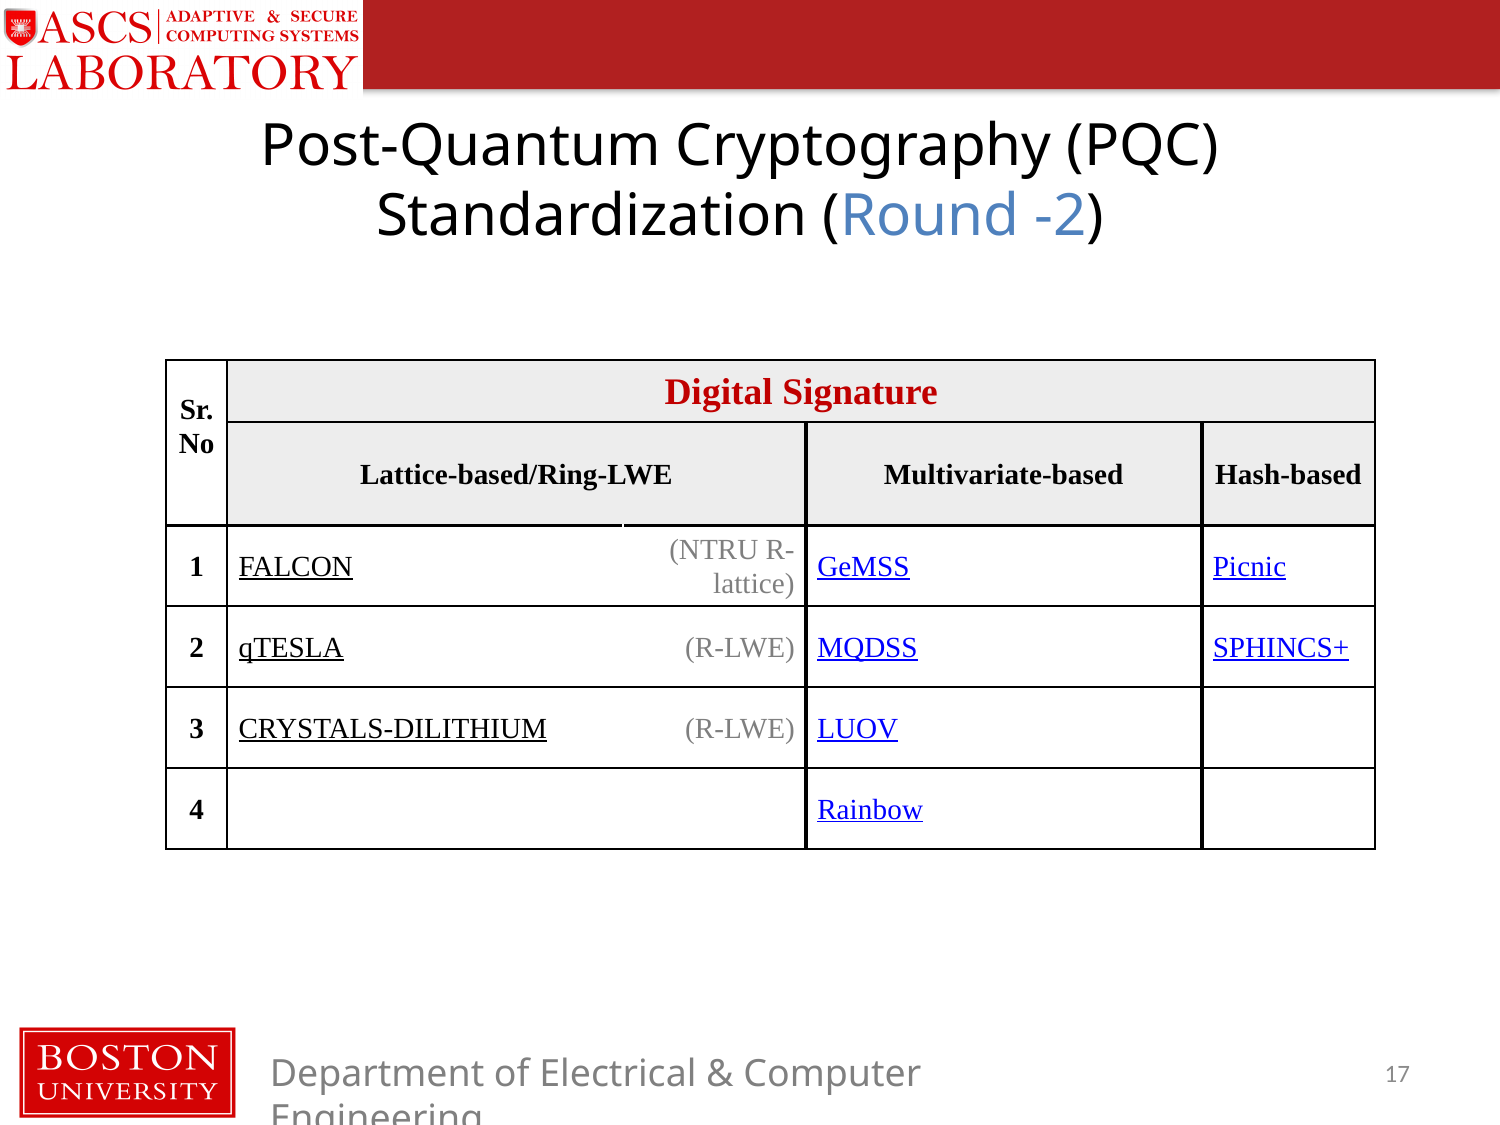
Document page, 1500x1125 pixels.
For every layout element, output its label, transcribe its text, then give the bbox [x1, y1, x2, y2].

table_cell Rainbow [808, 769, 1200, 848]
table_header Digital Signature [228, 361, 1374, 421]
table_cell LUOV [808, 688, 1200, 767]
table_cell [1204, 769, 1374, 848]
picture [19, 1027, 236, 1118]
table_cell Lattice-based/Ring-LWE [228, 423, 804, 524]
table_cell [1204, 688, 1374, 767]
table_cell (R-LWE) [624, 688, 804, 767]
slide_number 17 [1336, 1042, 1425, 1103]
table_cell Picnic [1204, 527, 1374, 605]
table_cell (NTRU R-lattice) [624, 527, 804, 605]
table_cell 4 [167, 769, 226, 848]
table_cell SPHINCS+ [1204, 607, 1374, 686]
table_cell 3 [167, 688, 226, 767]
table_cell FALCON [228, 527, 622, 605]
table_cell MQDSS [808, 607, 1200, 686]
table_header Sr. No [167, 361, 226, 524]
title Post-Quantum Cryptography (PQC) Standardization (Round -2) [55, 121, 1425, 233]
table_cell Multivariate-based [808, 423, 1200, 524]
picture [0, 0, 363, 100]
table_cell [624, 769, 804, 848]
table_cell 1 [167, 527, 226, 605]
table_cell qTESLA [228, 607, 622, 686]
table_cell Hash-based [1204, 423, 1374, 524]
table_cell GeMSS [808, 527, 1200, 605]
table_cell (R-LWE) [624, 607, 804, 686]
table_cell 2 [167, 607, 226, 686]
table_cell [228, 769, 622, 848]
table_cell CRYSTALS-DILITHIUM [228, 688, 622, 767]
